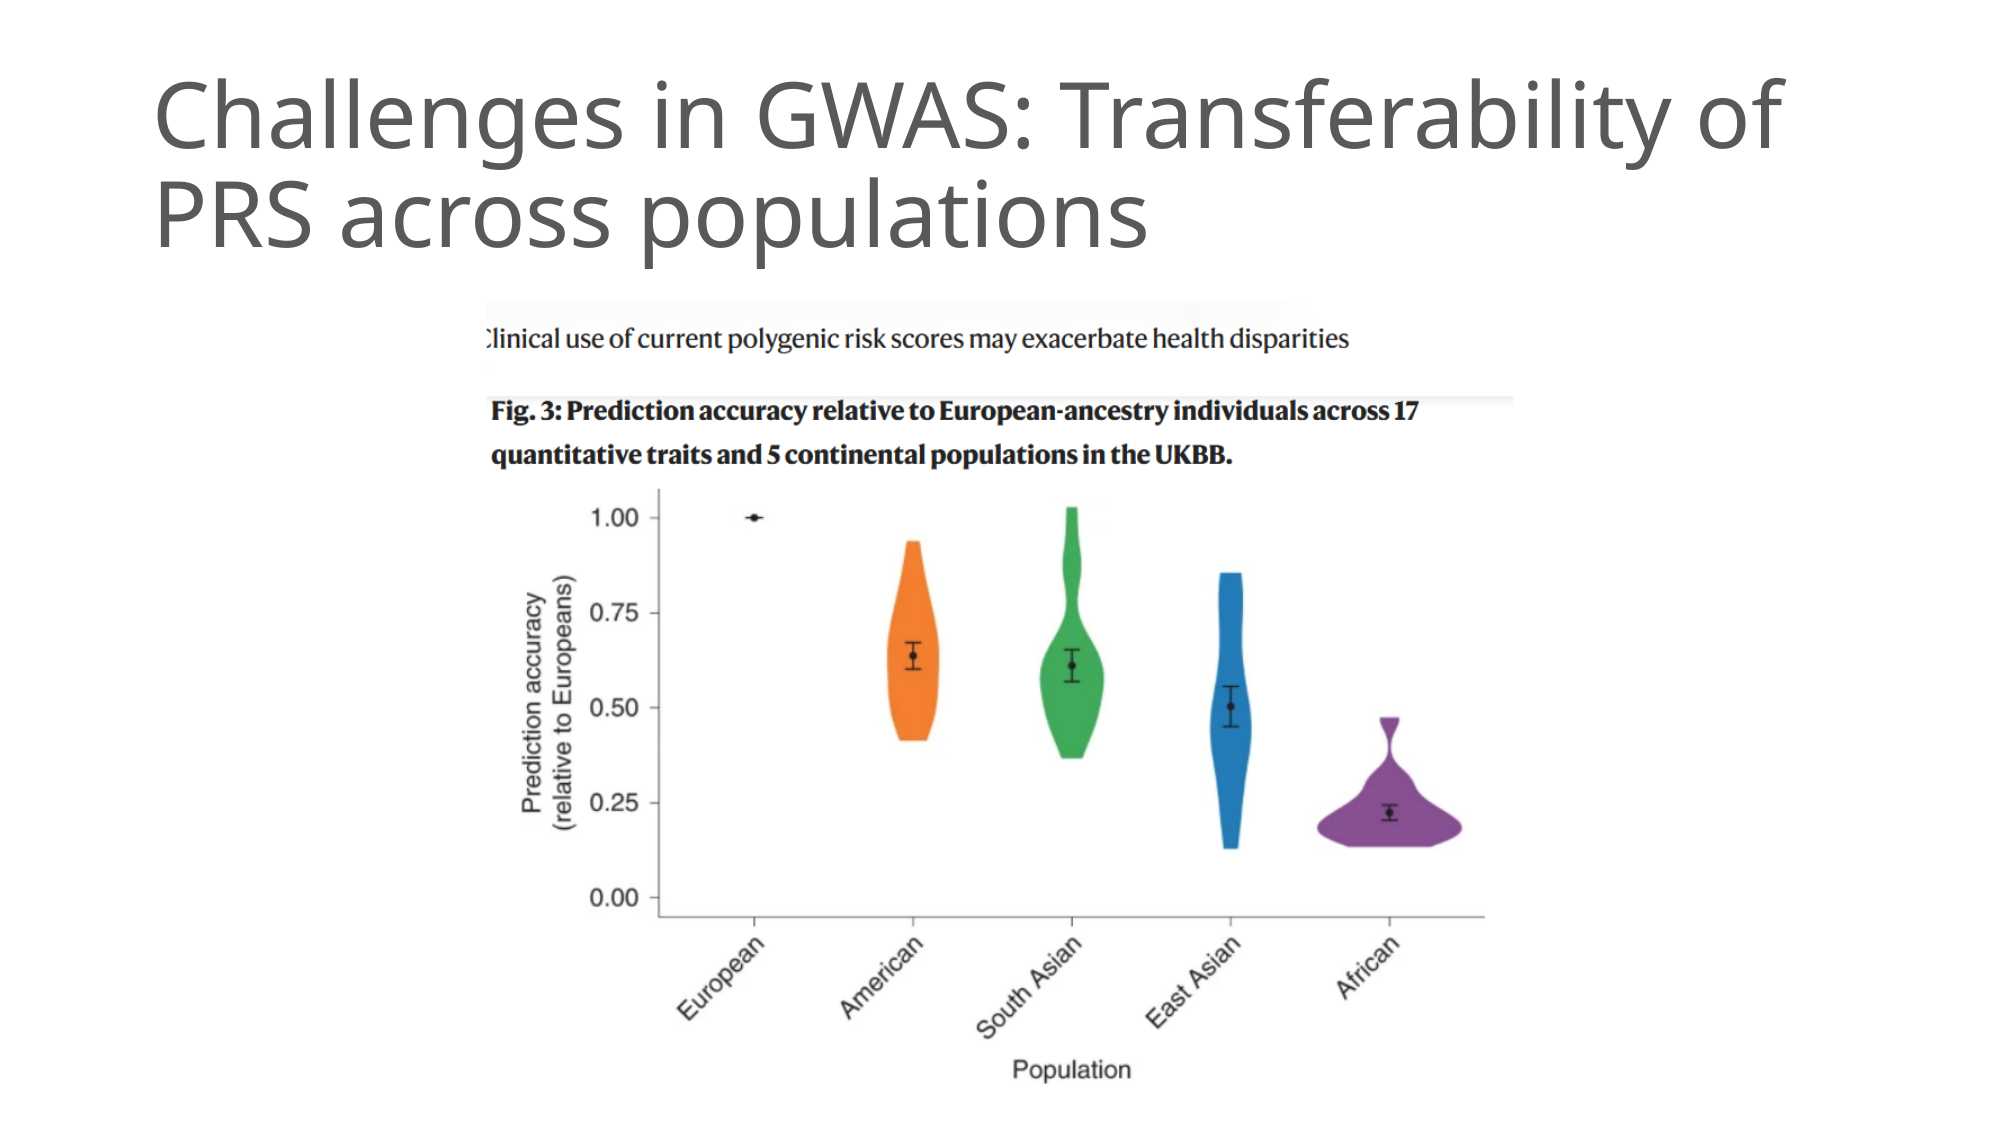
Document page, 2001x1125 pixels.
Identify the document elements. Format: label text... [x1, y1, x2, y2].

picture [486, 299, 1514, 1099]
title Challenges in GWAS: Transferability of PRS across populations [137, 59, 1863, 278]
